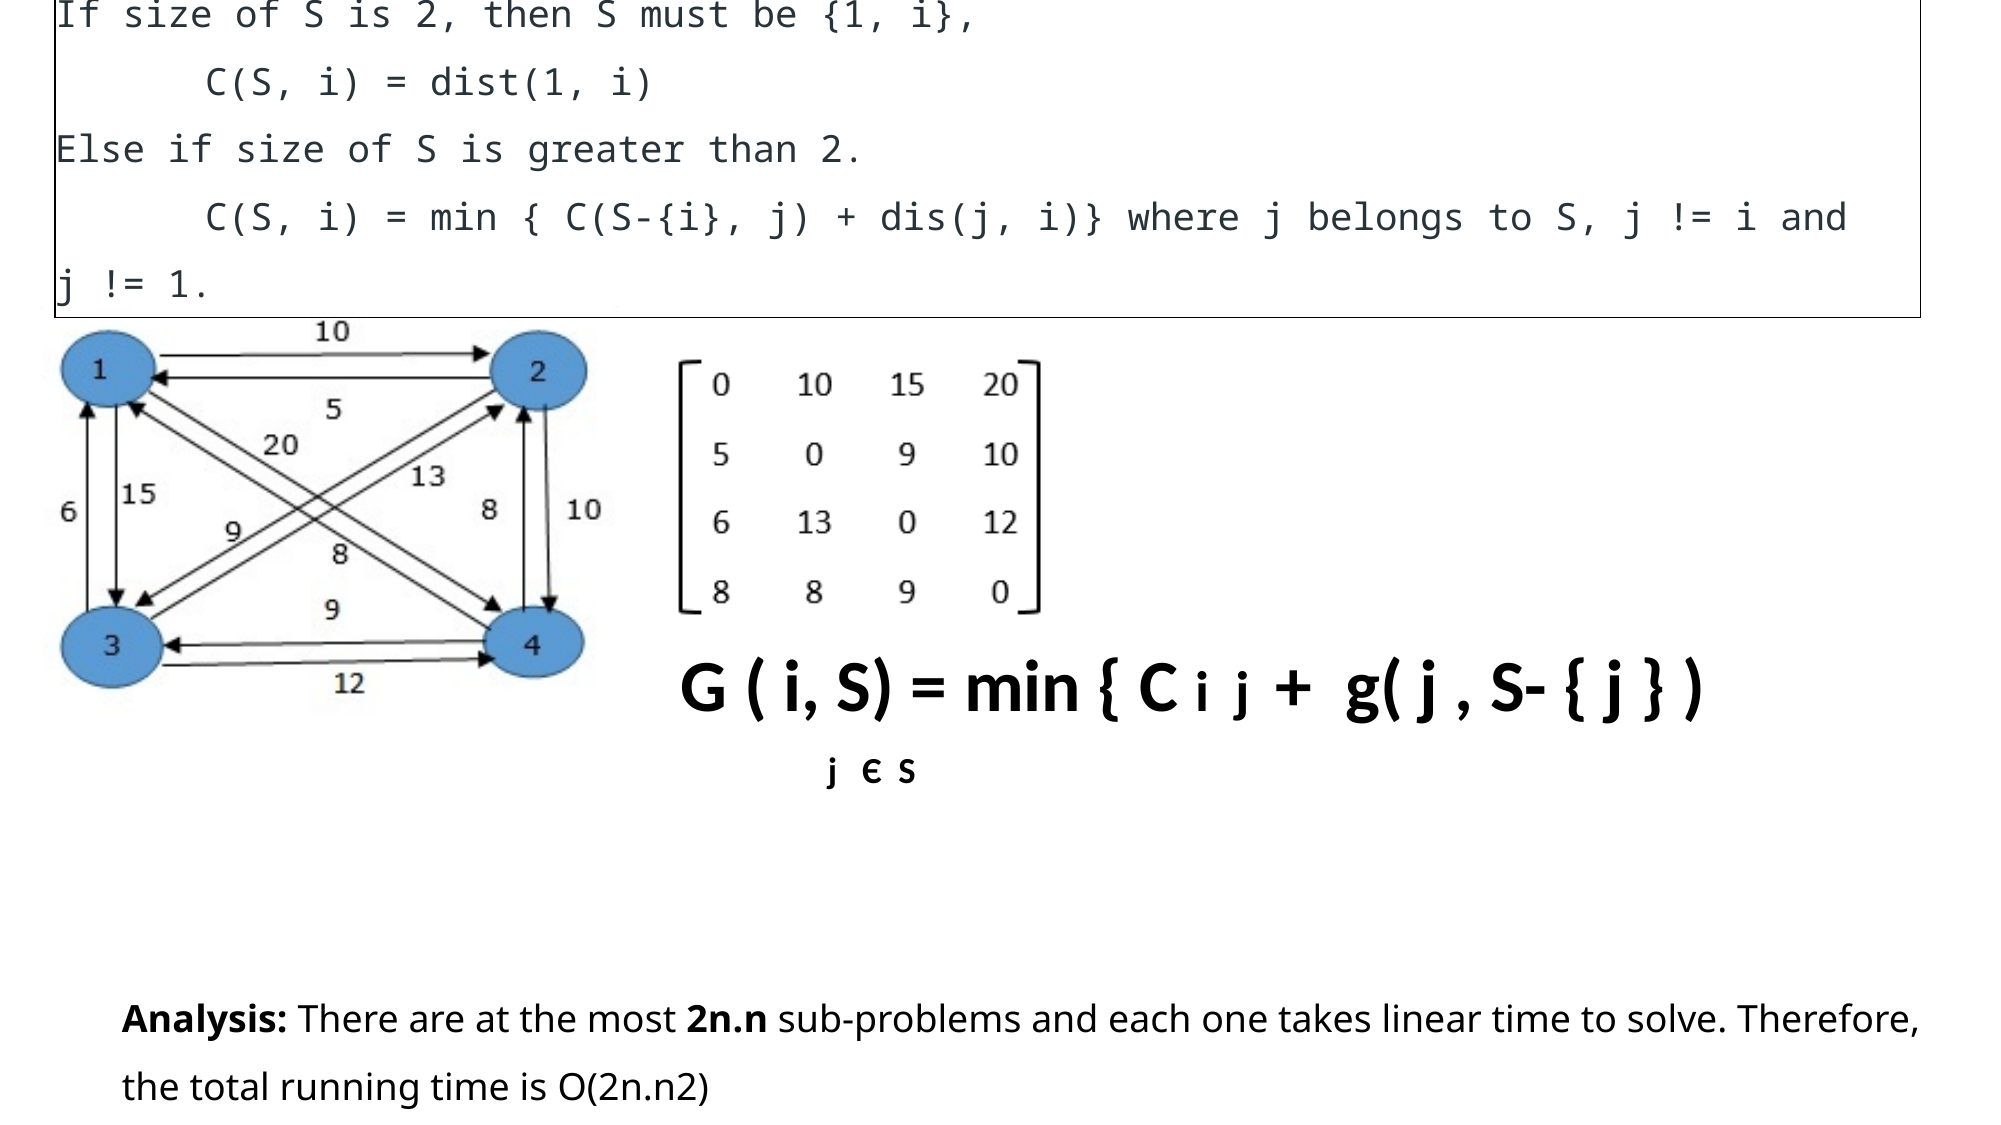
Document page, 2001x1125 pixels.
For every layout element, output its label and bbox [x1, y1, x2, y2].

picture [666, 347, 1056, 628]
text_box [107, 965, 1942, 1115]
text_box [666, 630, 1755, 800]
picture [40, 306, 619, 716]
text_box [55, 0, 1921, 318]
